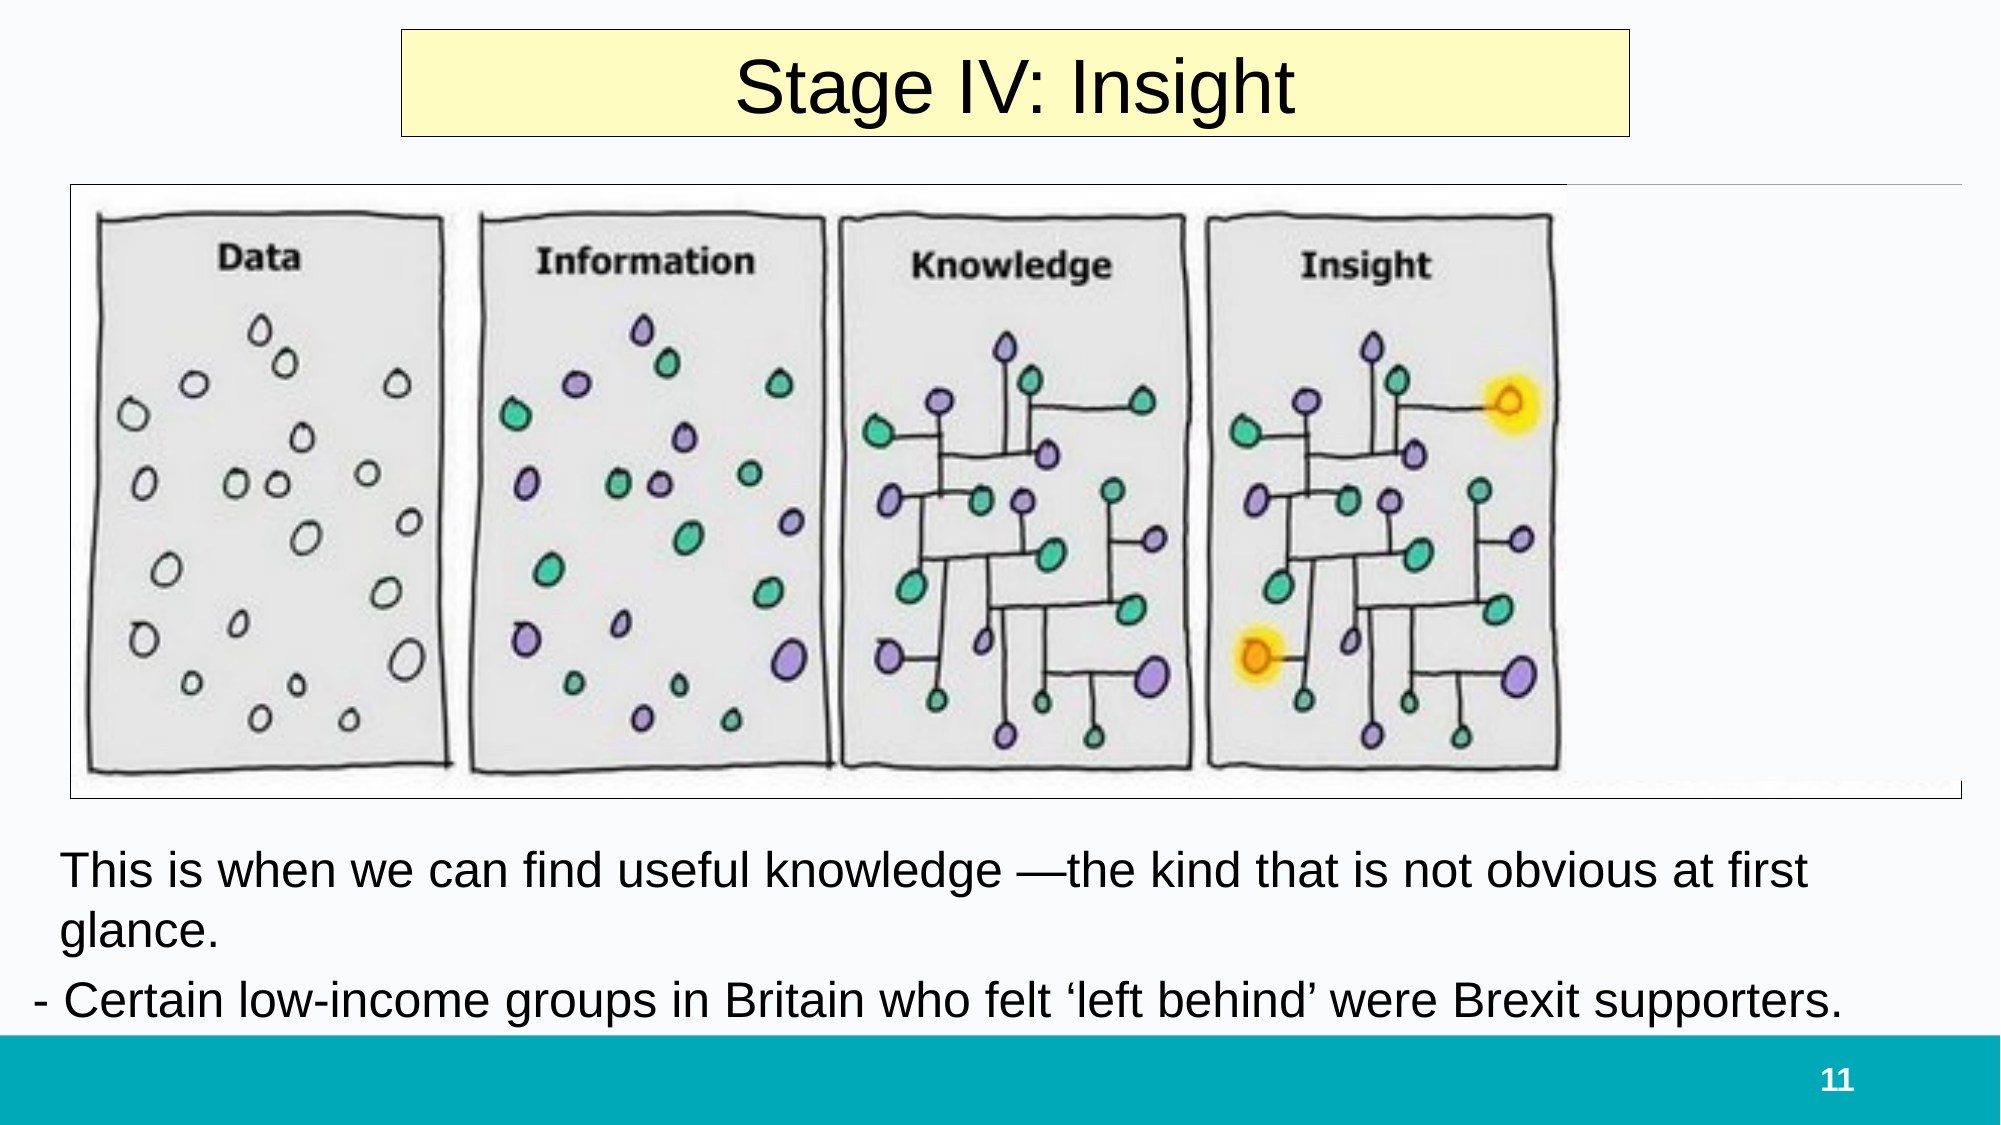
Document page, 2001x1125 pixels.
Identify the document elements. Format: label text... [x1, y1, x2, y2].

text_box This is when we can find useful knowledge —the kind that is not obvious at first glance. [51, 830, 1890, 959]
slide_number 11 [1809, 1050, 1863, 1106]
picture [70, 184, 1963, 799]
text_box Stage IV: Insight [401, 29, 1630, 137]
text_box - Certain low-income groups in Britain who felt ‘left behind’ were Brexit supporters. [25, 959, 1917, 1035]
